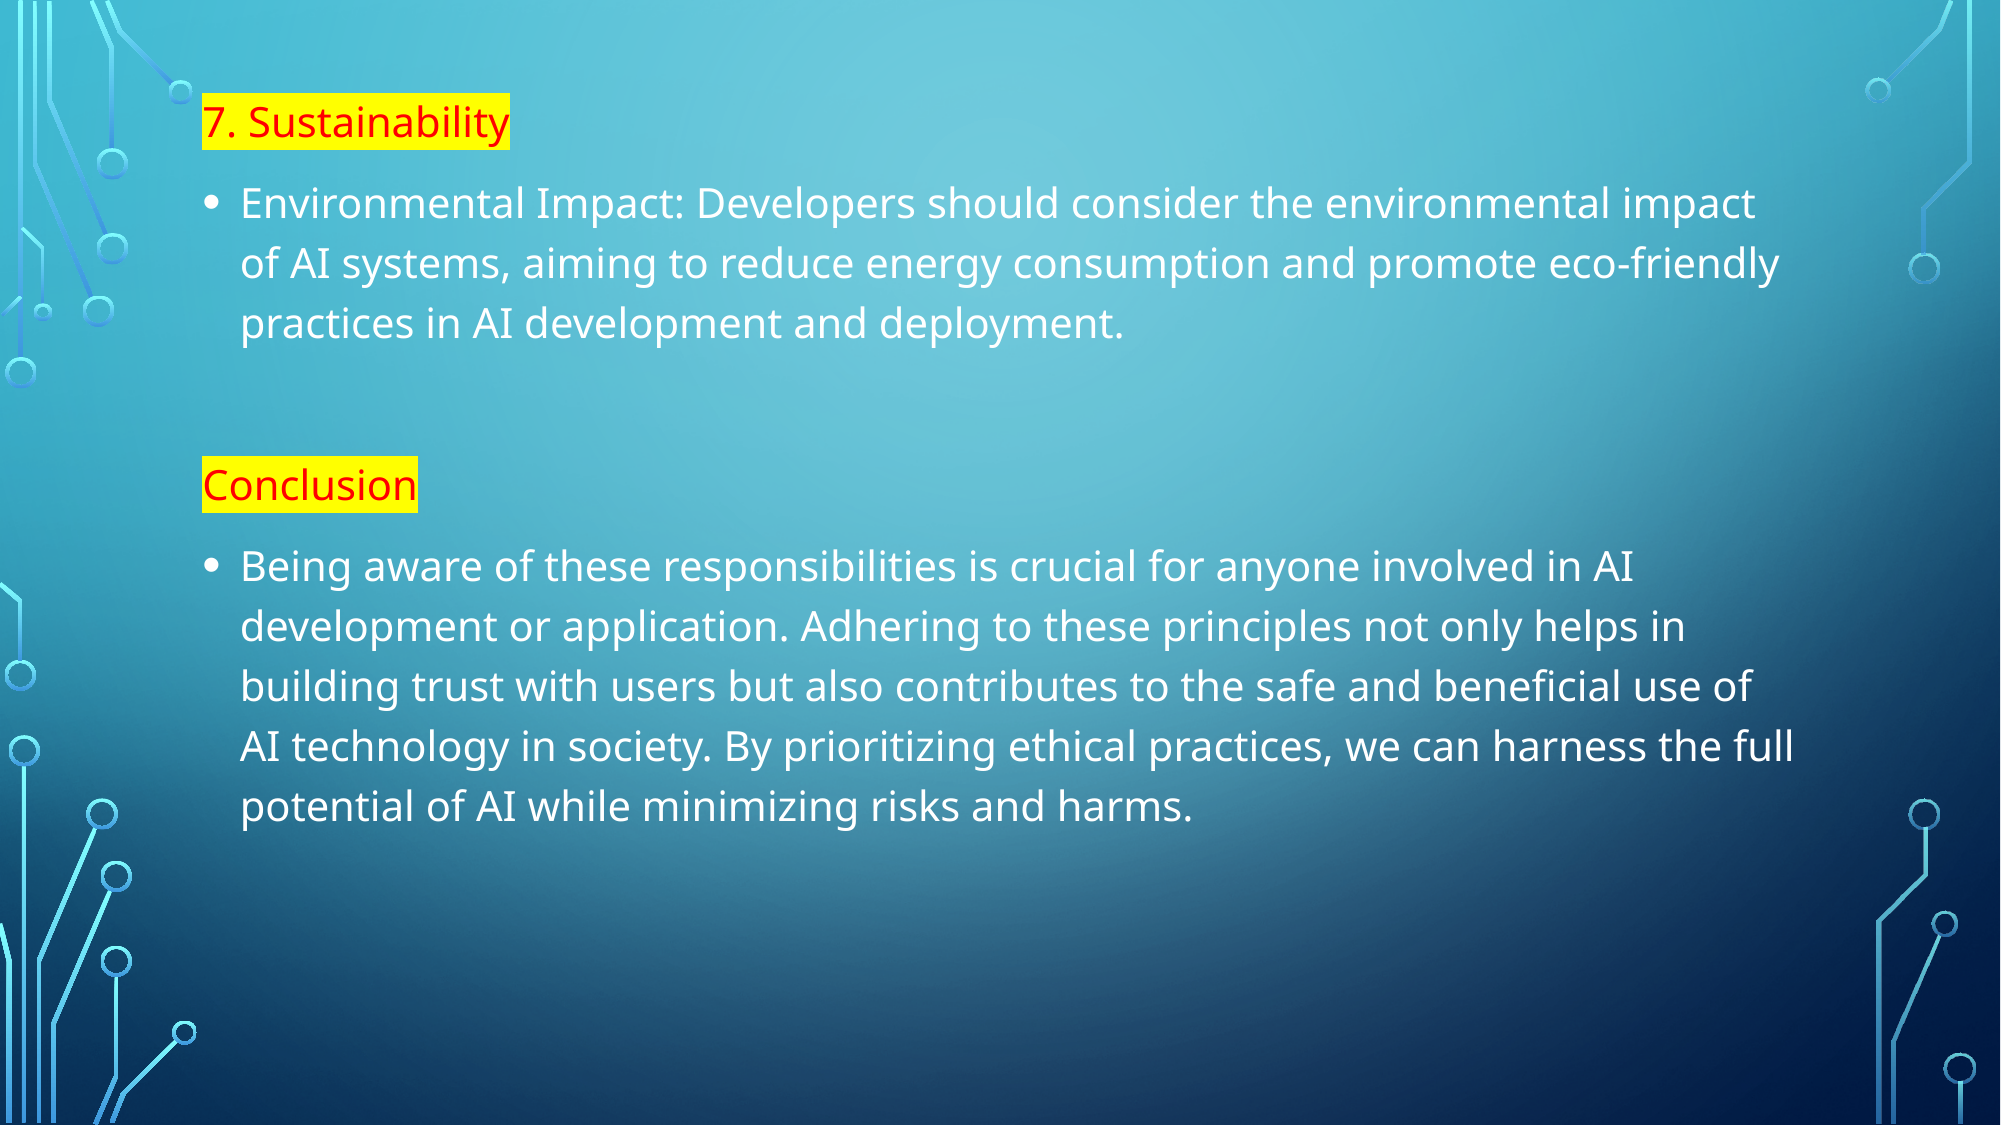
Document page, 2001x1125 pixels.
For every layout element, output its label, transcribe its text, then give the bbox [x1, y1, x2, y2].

list 7. Sustainability Environmental Impact: Developers should consider the environmental impact of AI systems, aiming to reduce energy consumption and promote eco-friendly practices in AI development and deployment. Conclusion Being aware of these responsibilities is crucial for anyone involved in AI development or application. Adhering to these principles not only helps in building trust with users but also contributes to the safe and beneficial use of AI technology in society. By prioritizing ethical practices, we can harness the full potential of AI while minimizing risks and harms. [187, 78, 1813, 950]
